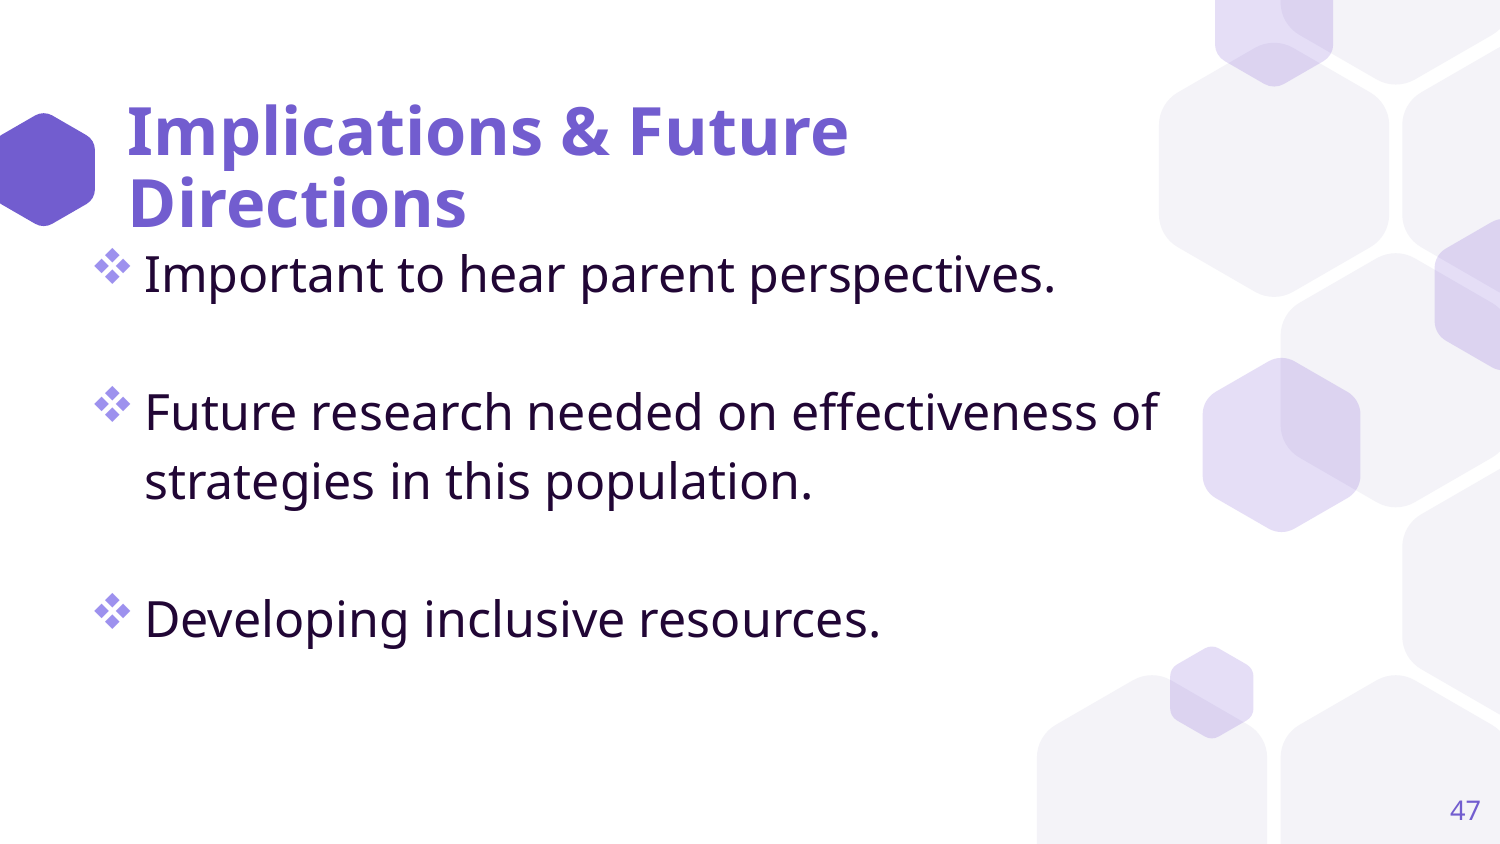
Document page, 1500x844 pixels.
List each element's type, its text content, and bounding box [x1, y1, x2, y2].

list Important to hear parent perspectives. Future research needed on effectiveness of strategies in this population. Developing inclusive resources. [69, 233, 1204, 707]
slide_number 47 [1391, 779, 1482, 844]
title Implications & Future Directions [127, 137, 1114, 203]
